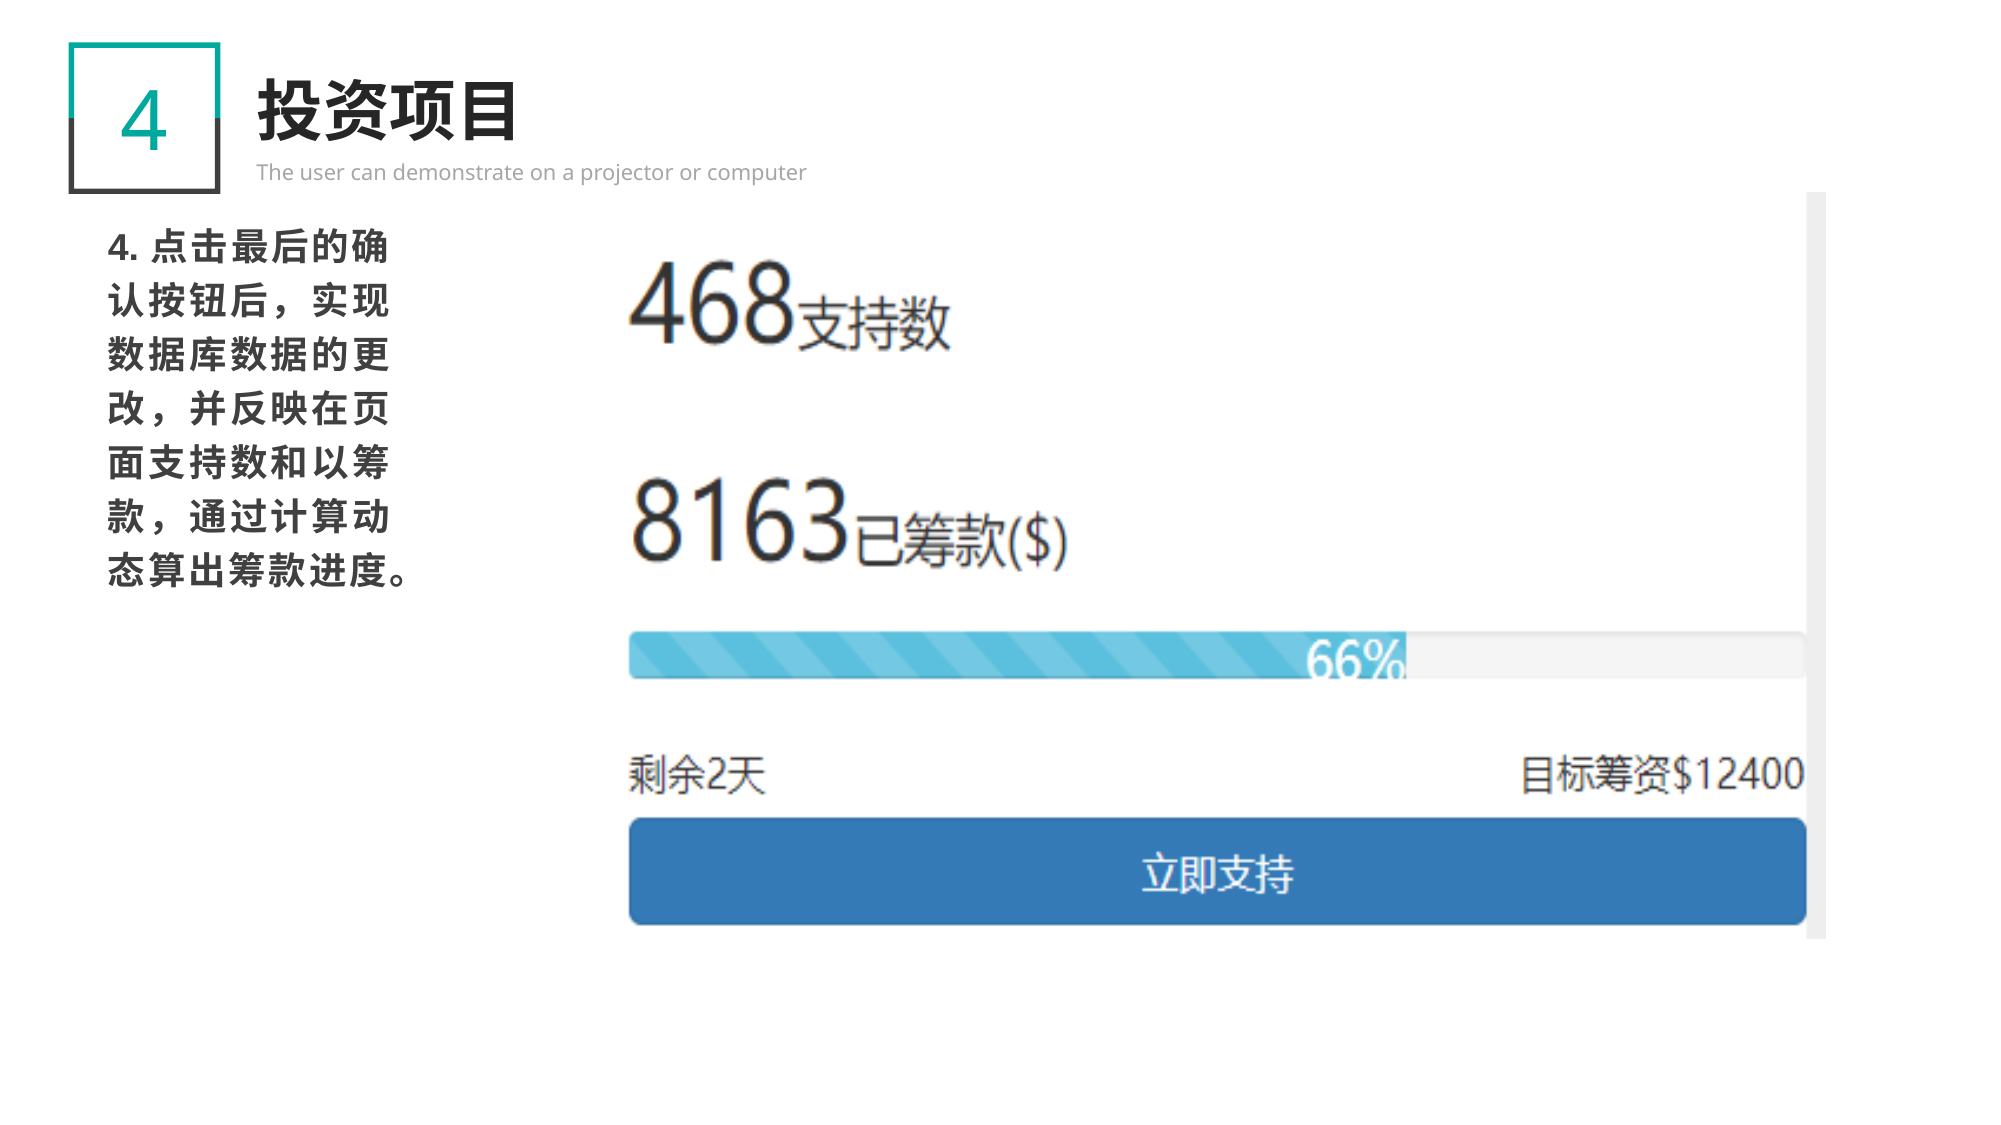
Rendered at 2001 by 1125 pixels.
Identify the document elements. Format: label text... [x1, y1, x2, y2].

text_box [241, 60, 941, 193]
text_box [68, 41, 221, 60]
text_box 4 [68, 60, 221, 175]
text_box 4.点击最后的确认按钮后，实现数据库数据的更改，并反映在页面支持数和以筹款，通过计算动态算出筹款进度。 [93, 207, 405, 600]
text_box [68, 175, 221, 195]
picture [585, 192, 1826, 939]
